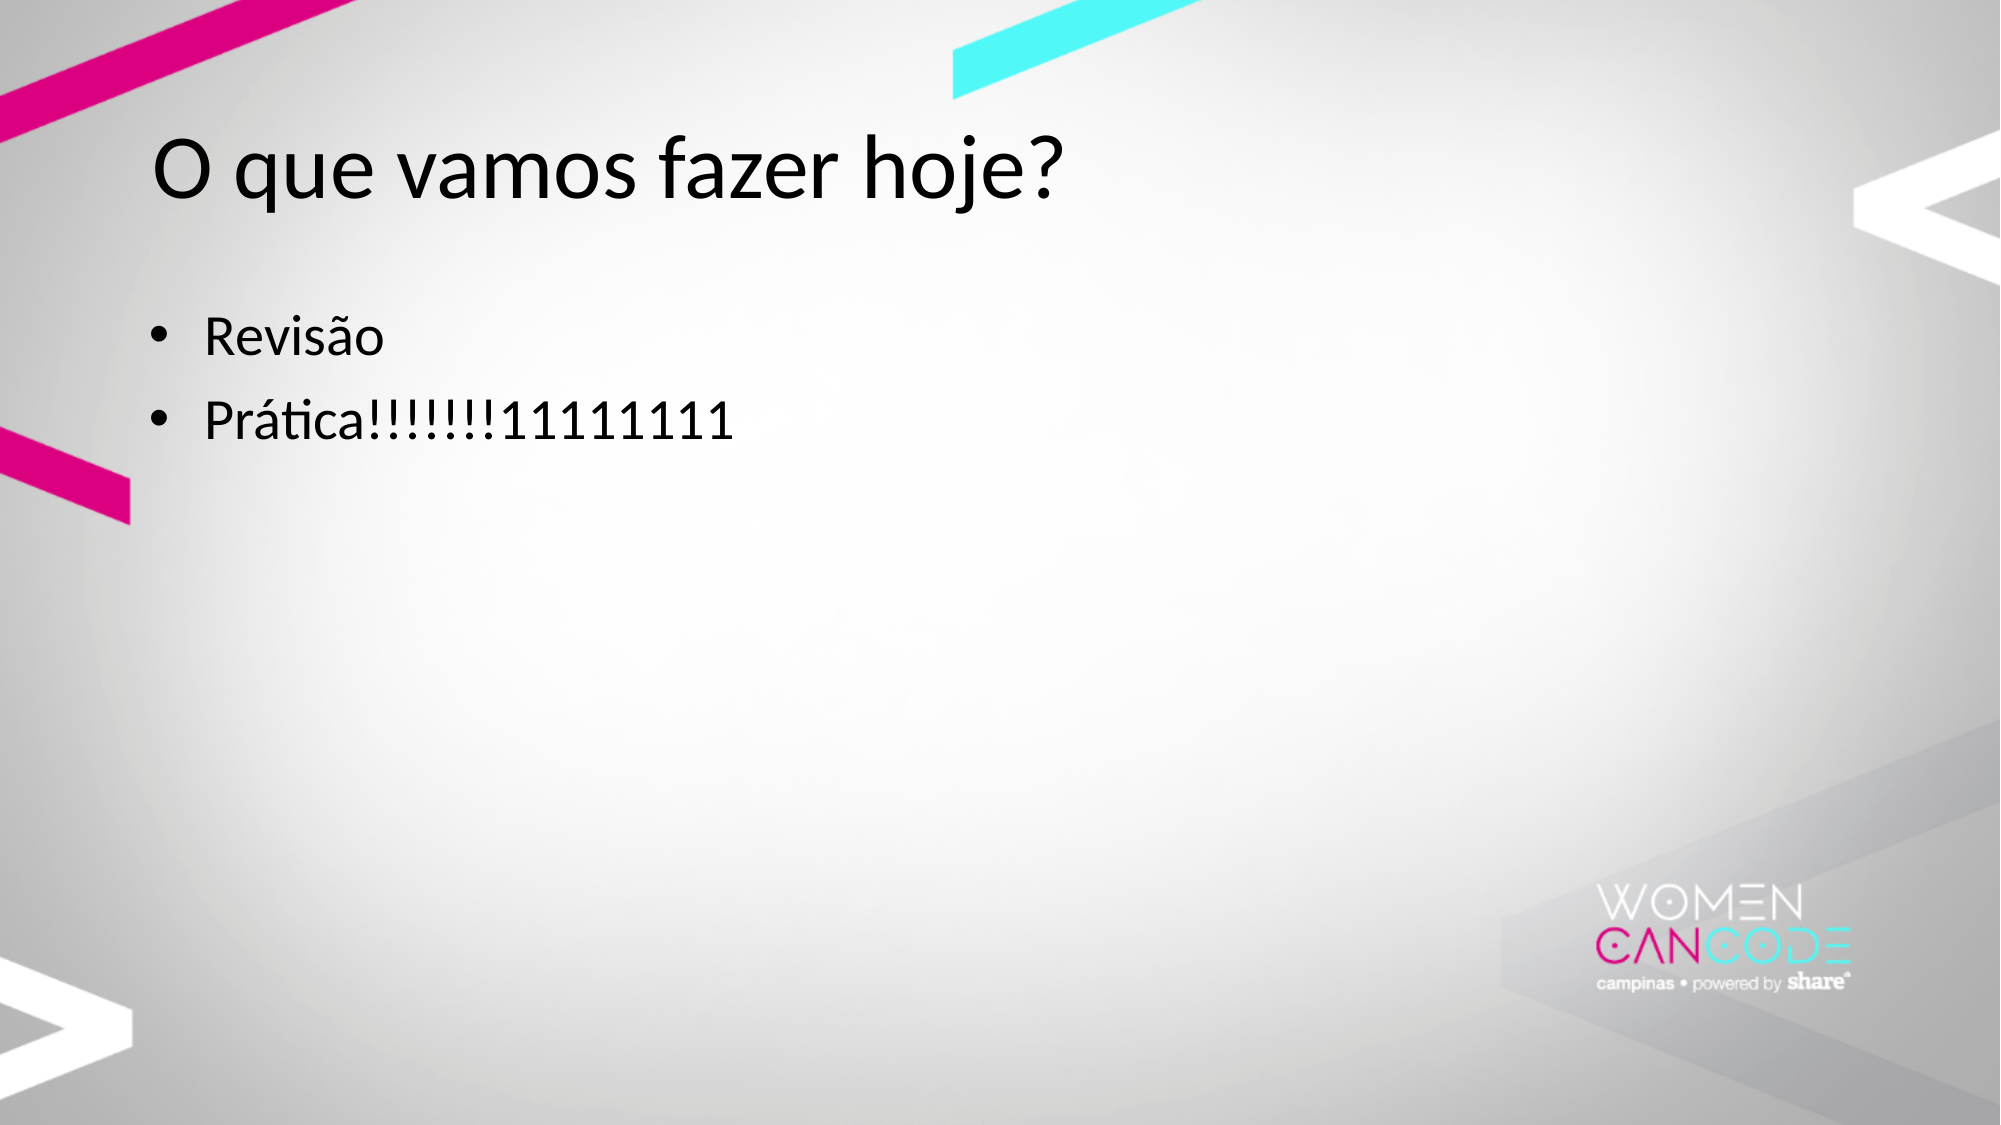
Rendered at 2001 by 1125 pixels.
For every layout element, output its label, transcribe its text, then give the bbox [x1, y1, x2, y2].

picture [0, 0, 2000, 1125]
title O que vamos fazer hoje? [137, 59, 1863, 278]
list Revisão Prática!!!!!!!11111111 [115, 297, 1885, 1012]
